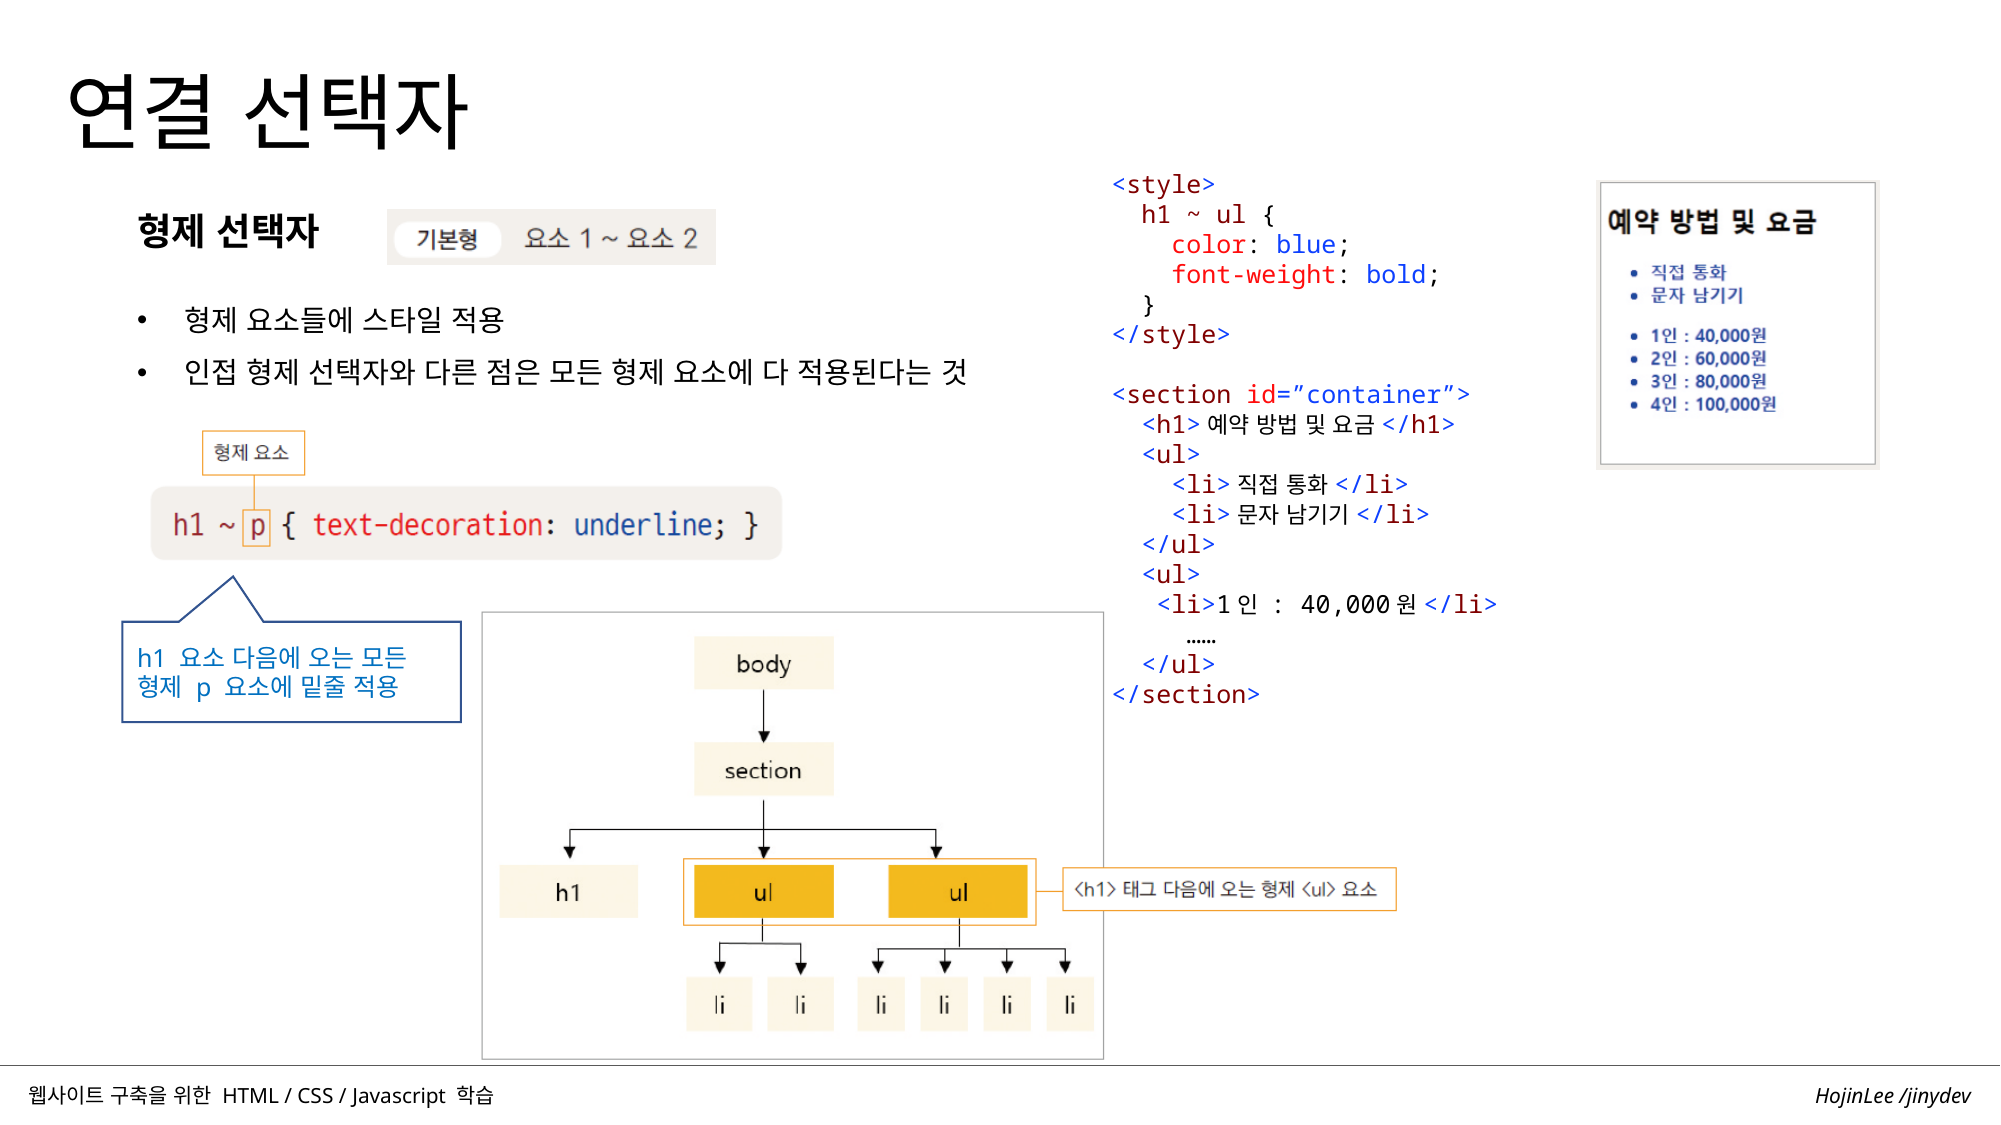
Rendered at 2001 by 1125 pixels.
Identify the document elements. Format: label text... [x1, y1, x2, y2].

picture [144, 417, 804, 567]
picture [1596, 180, 1880, 470]
text_box HojinLee /jinydev [1522, 1074, 1986, 1115]
text_box 형제 요소들에 스타일 적용 인접 형제 선택자와 다른 점은 모든 형제 요소에 다 적용된다는 것 [122, 277, 1096, 398]
text_box 연결 선택자 [50, 52, 1051, 168]
picture [476, 606, 1407, 1065]
text_box 형제 선택자 [122, 201, 574, 261]
text_box <style> h1 ~ ul { color: blue; font-weight: bold; } </style> <section id=”container”> <h1>예약 방법 및 요금</h1> <ul> <li>직접 통화</li> <li>문자 남기기</li> </ul> <ul> <li>1인 : 40,000원</li> …… </ul> </section> [1096, 161, 1824, 716]
text_box h1 요소 다음에 오는 모든 형제 p 요소에 밑줄 적용 [121, 574, 462, 724]
picture [387, 209, 716, 265]
picture [476, 1066, 1407, 1070]
text_box 웹사이트 구축을 위한 HTML / CSS / Javascript 학습 [14, 1074, 647, 1115]
